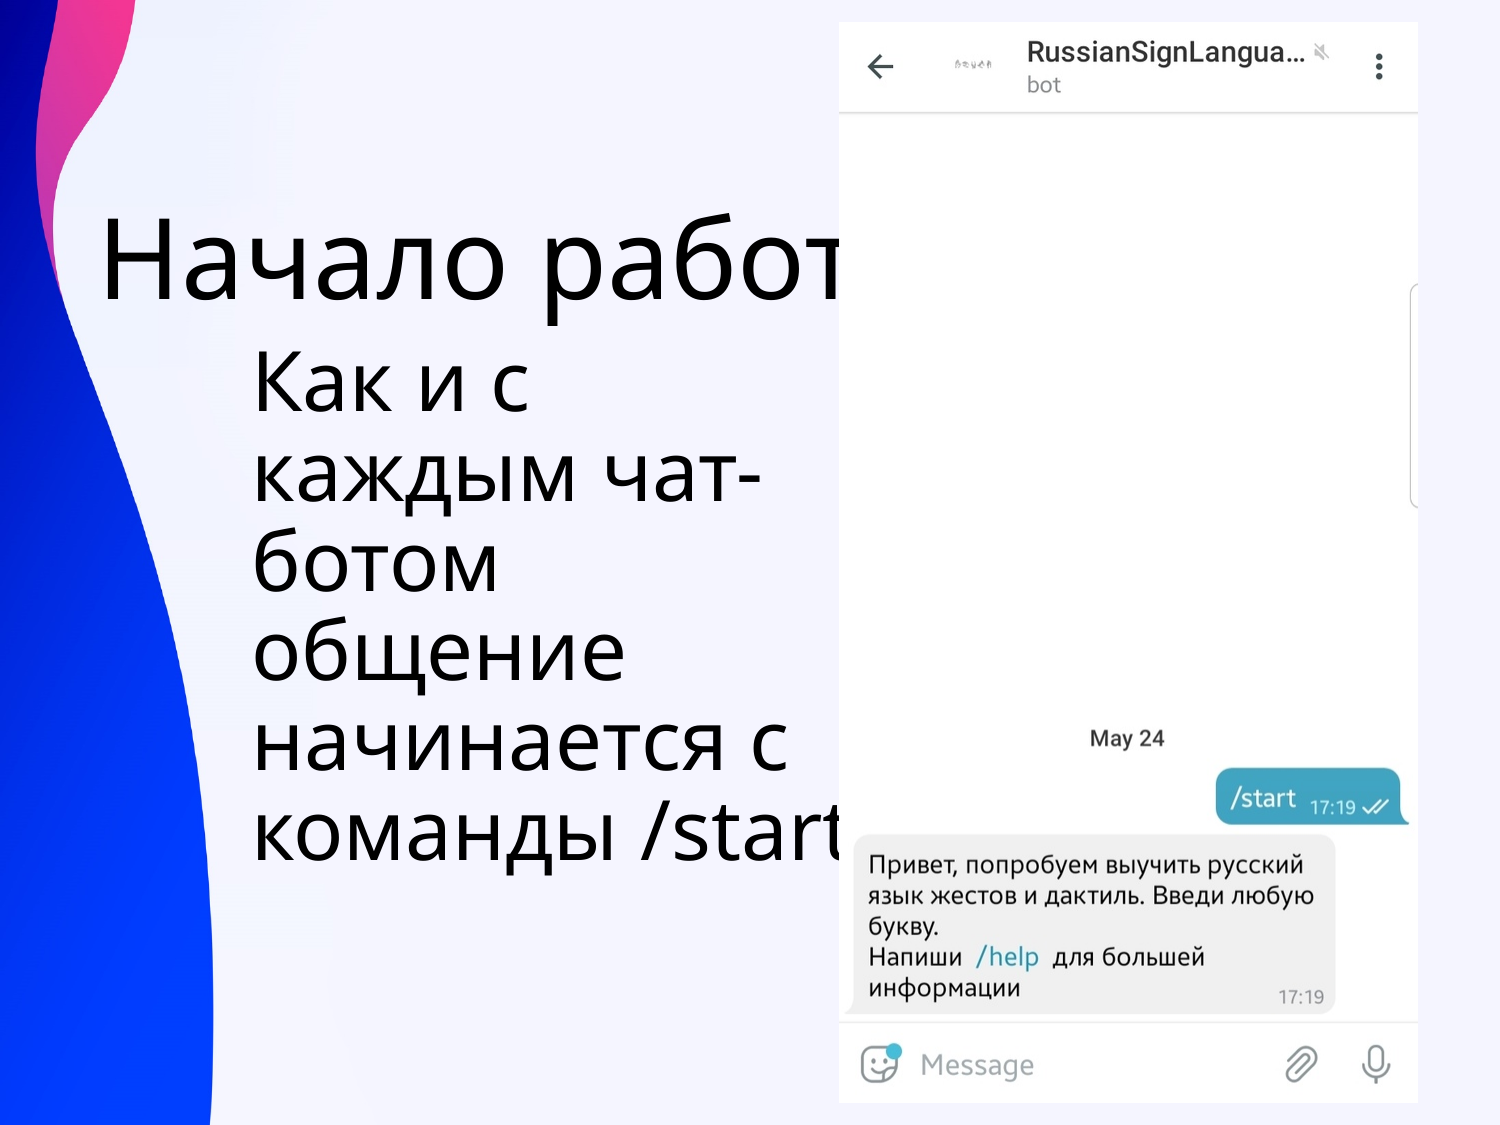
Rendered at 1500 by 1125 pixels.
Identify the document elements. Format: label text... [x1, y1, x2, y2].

picture [0, 0, 1500, 1125]
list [839, 22, 1418, 1103]
title Начало работы [82, 41, 839, 332]
list Как и с каждым чат-ботом общение начинается с команды /start [236, 331, 839, 1103]
